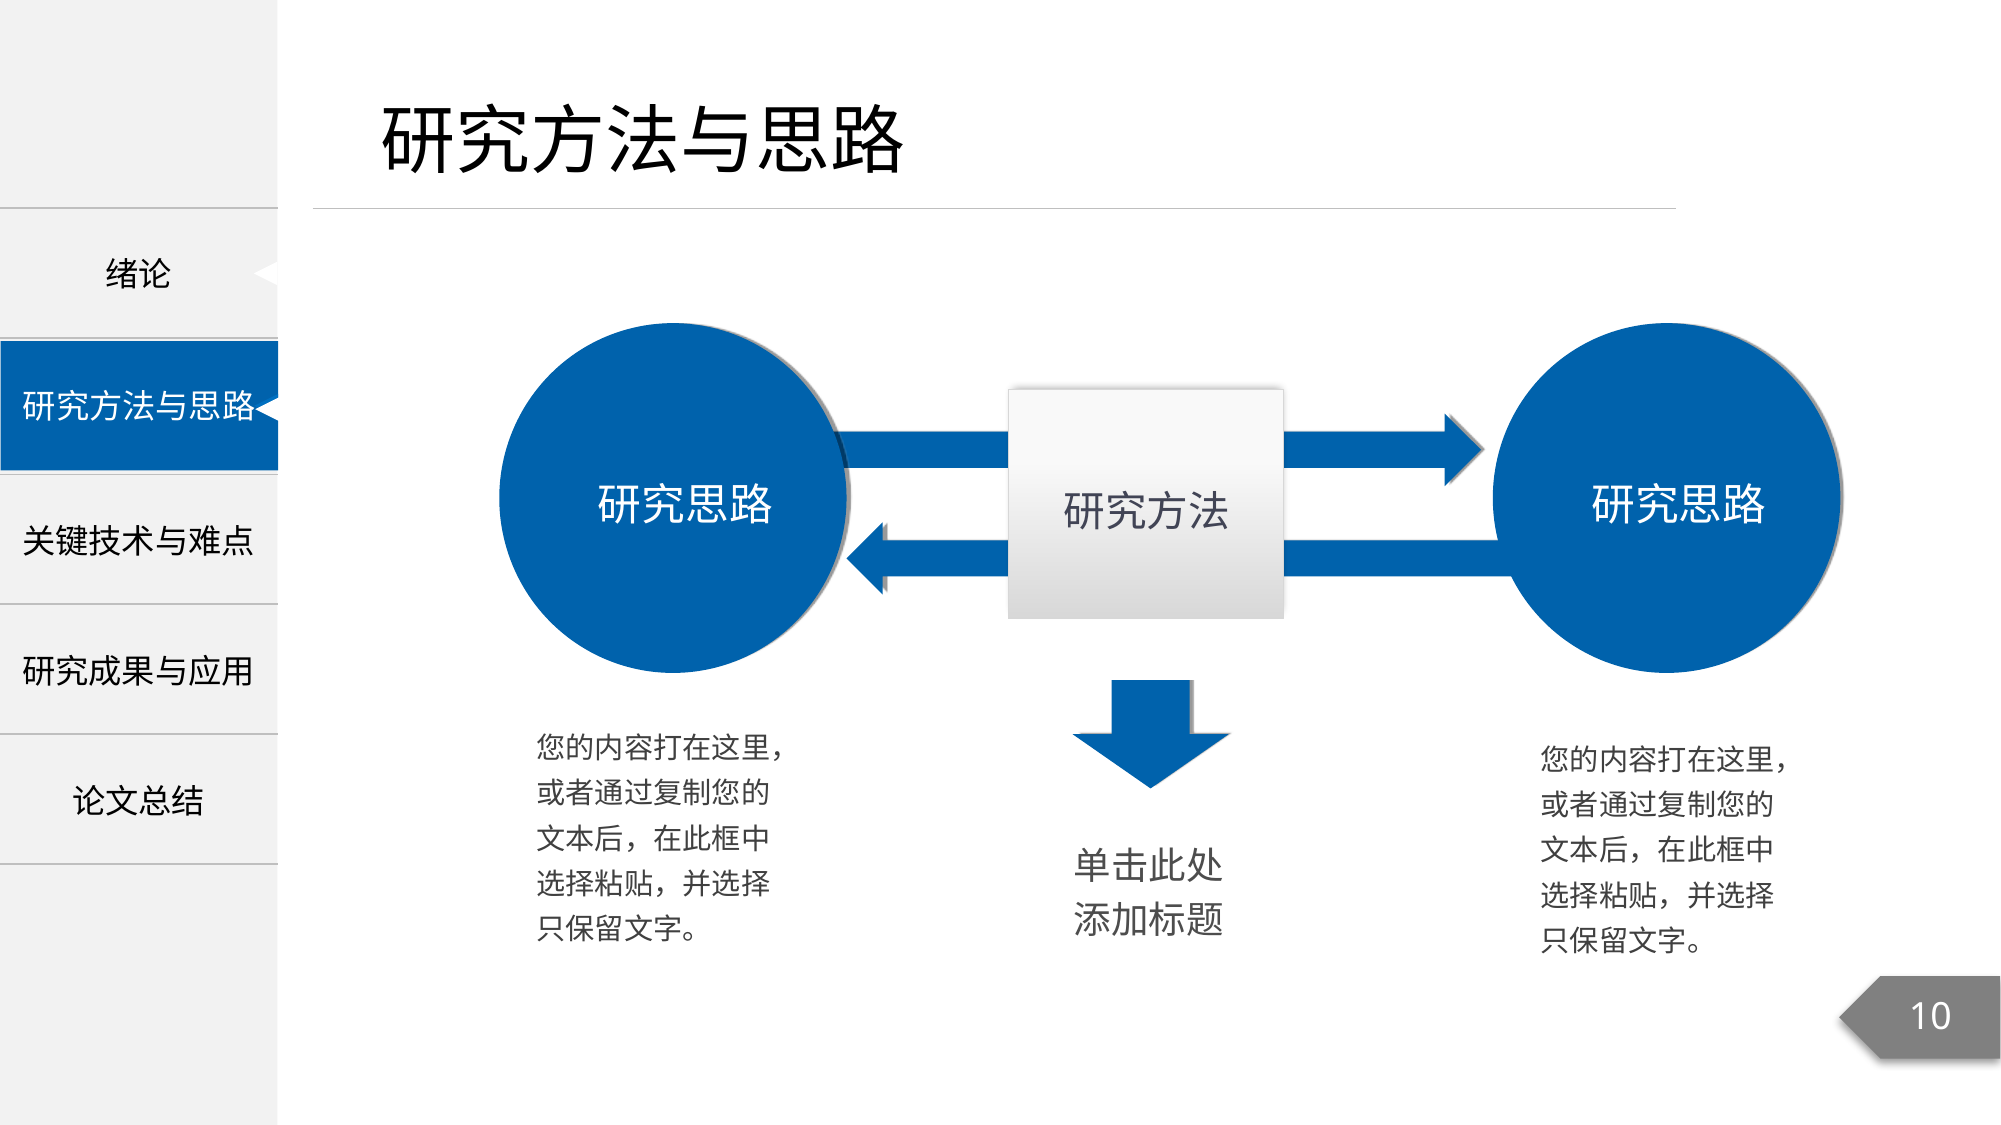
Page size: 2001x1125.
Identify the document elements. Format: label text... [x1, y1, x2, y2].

text_box 研究思路 [499, 323, 847, 673]
text_box [1288, 413, 1482, 487]
text_box 研究方法 [1008, 389, 1284, 619]
text_box [1072, 680, 1229, 789]
text_box [1288, 540, 1511, 577]
text_box 您的内容打在这里，或者通过复制您的文本后，在此框中选择粘贴，并选择只保留文字。 [518, 709, 806, 955]
text_box 研究思路 [1492, 323, 1841, 673]
text_box [846, 522, 1008, 595]
text_box 您的内容打在这里，或者通过复制您的文本后，在此框中选择粘贴，并选择只保留文字。 [1522, 721, 1811, 967]
text_box 单击此处添加标题 [1055, 823, 1274, 950]
text_box [840, 431, 1008, 468]
